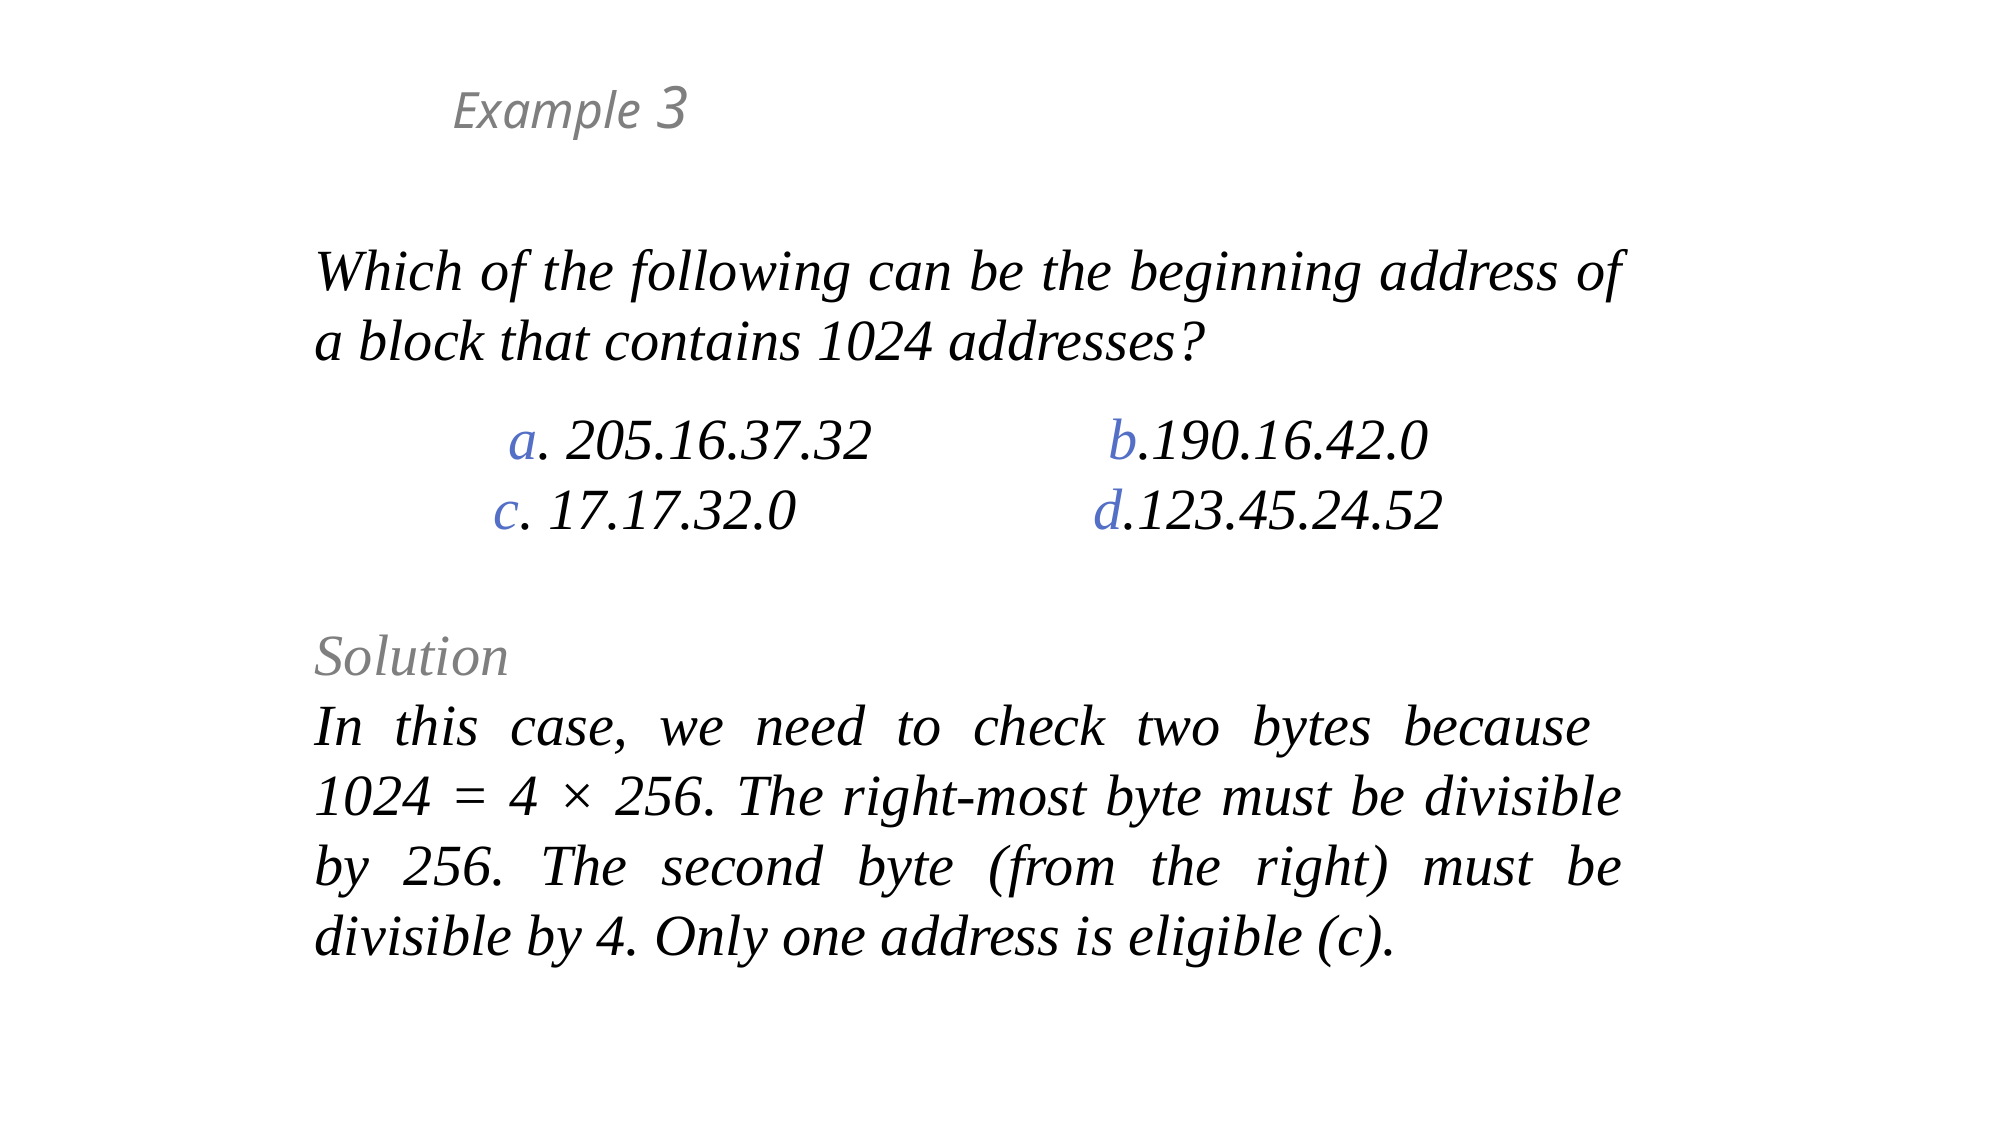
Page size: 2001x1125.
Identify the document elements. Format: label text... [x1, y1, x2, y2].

text_box Solution In this case, we need to check two bytes because 1024 = 4 × 256. The right-most byte must be divisible by 256. The second byte (from the right) must be divisible by 4. Only one address is eligible (c). [299, 609, 1638, 975]
text_box Example 3 [437, 62, 800, 148]
text_box Which of the following can be the beginning address of a block that contains 1024 addresses? a. 205.16.37.32 b.190.16.42.0 c. 17.17.32.0 d.123.45.24.52 [299, 224, 1638, 549]
